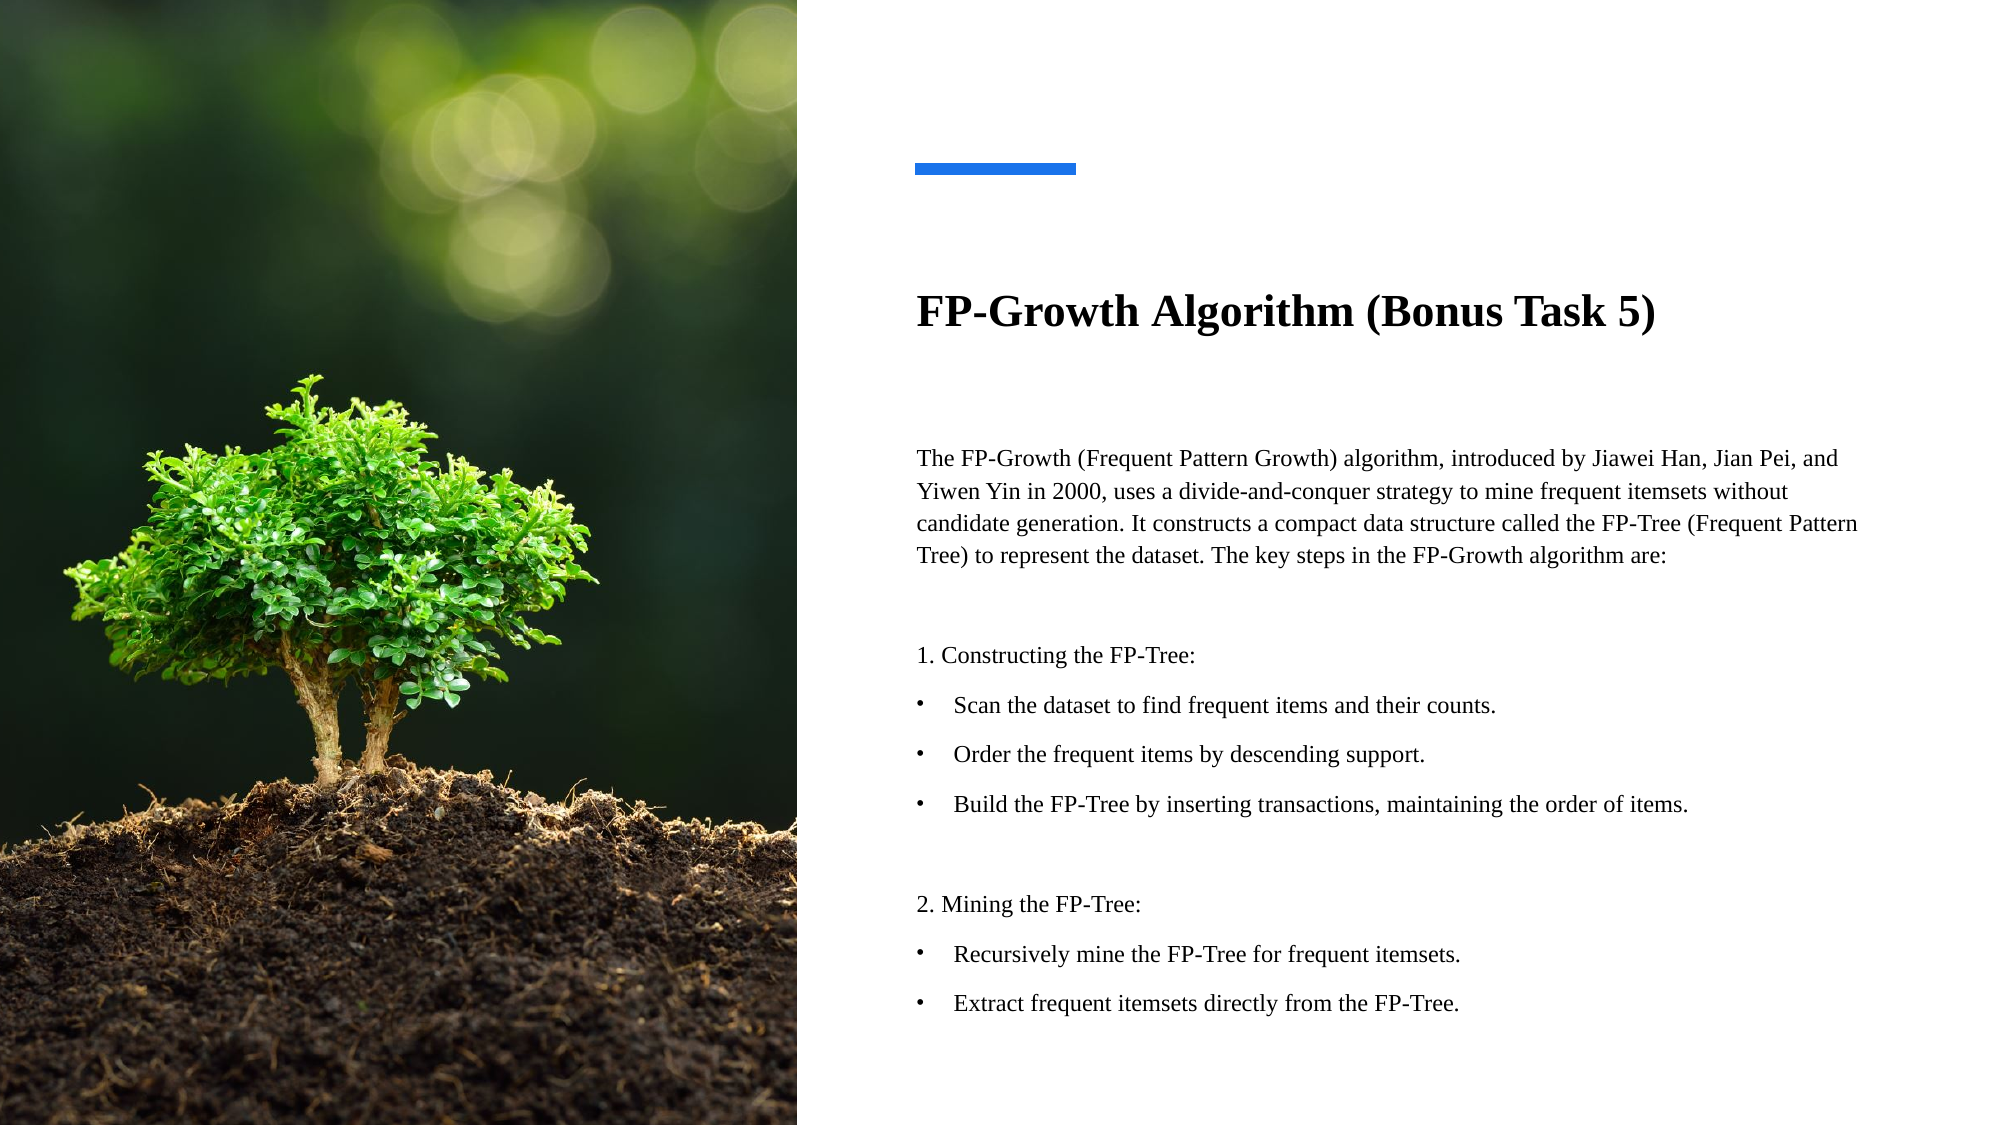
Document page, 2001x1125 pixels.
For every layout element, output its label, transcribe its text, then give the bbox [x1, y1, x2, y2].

title ​FP-Growth Algorithm (Bonus Task 5) ​ [901, 224, 1892, 405]
picture [0, 0, 797, 1125]
text_box [797, 0, 2000, 1125]
list The FP-Growth (Frequent Pattern Growth) algorithm, introduced by Jiawei Han, Jian Pei, and Yiwen Yin in 2000, uses a divide-and-conquer strategy to mine frequent itemsets without candidate generation. It constructs a compact data structure called the FP-Tree (Frequent Pattern Tree) to represent the dataset. The key steps in the FP-Growth algorithm are: 1. Constructing the FP-Tree: Scan the dataset to find frequent items and their counts. Order the frequent items by descending support. Build the FP-Tree by inserting transactions, maintaining the order of items. 2. Mining the FP-Tree: Recursively mine the FP-Tree for frequent itemsets. Extract frequent itemsets directly from the FP-Tree. [901, 431, 1892, 1034]
